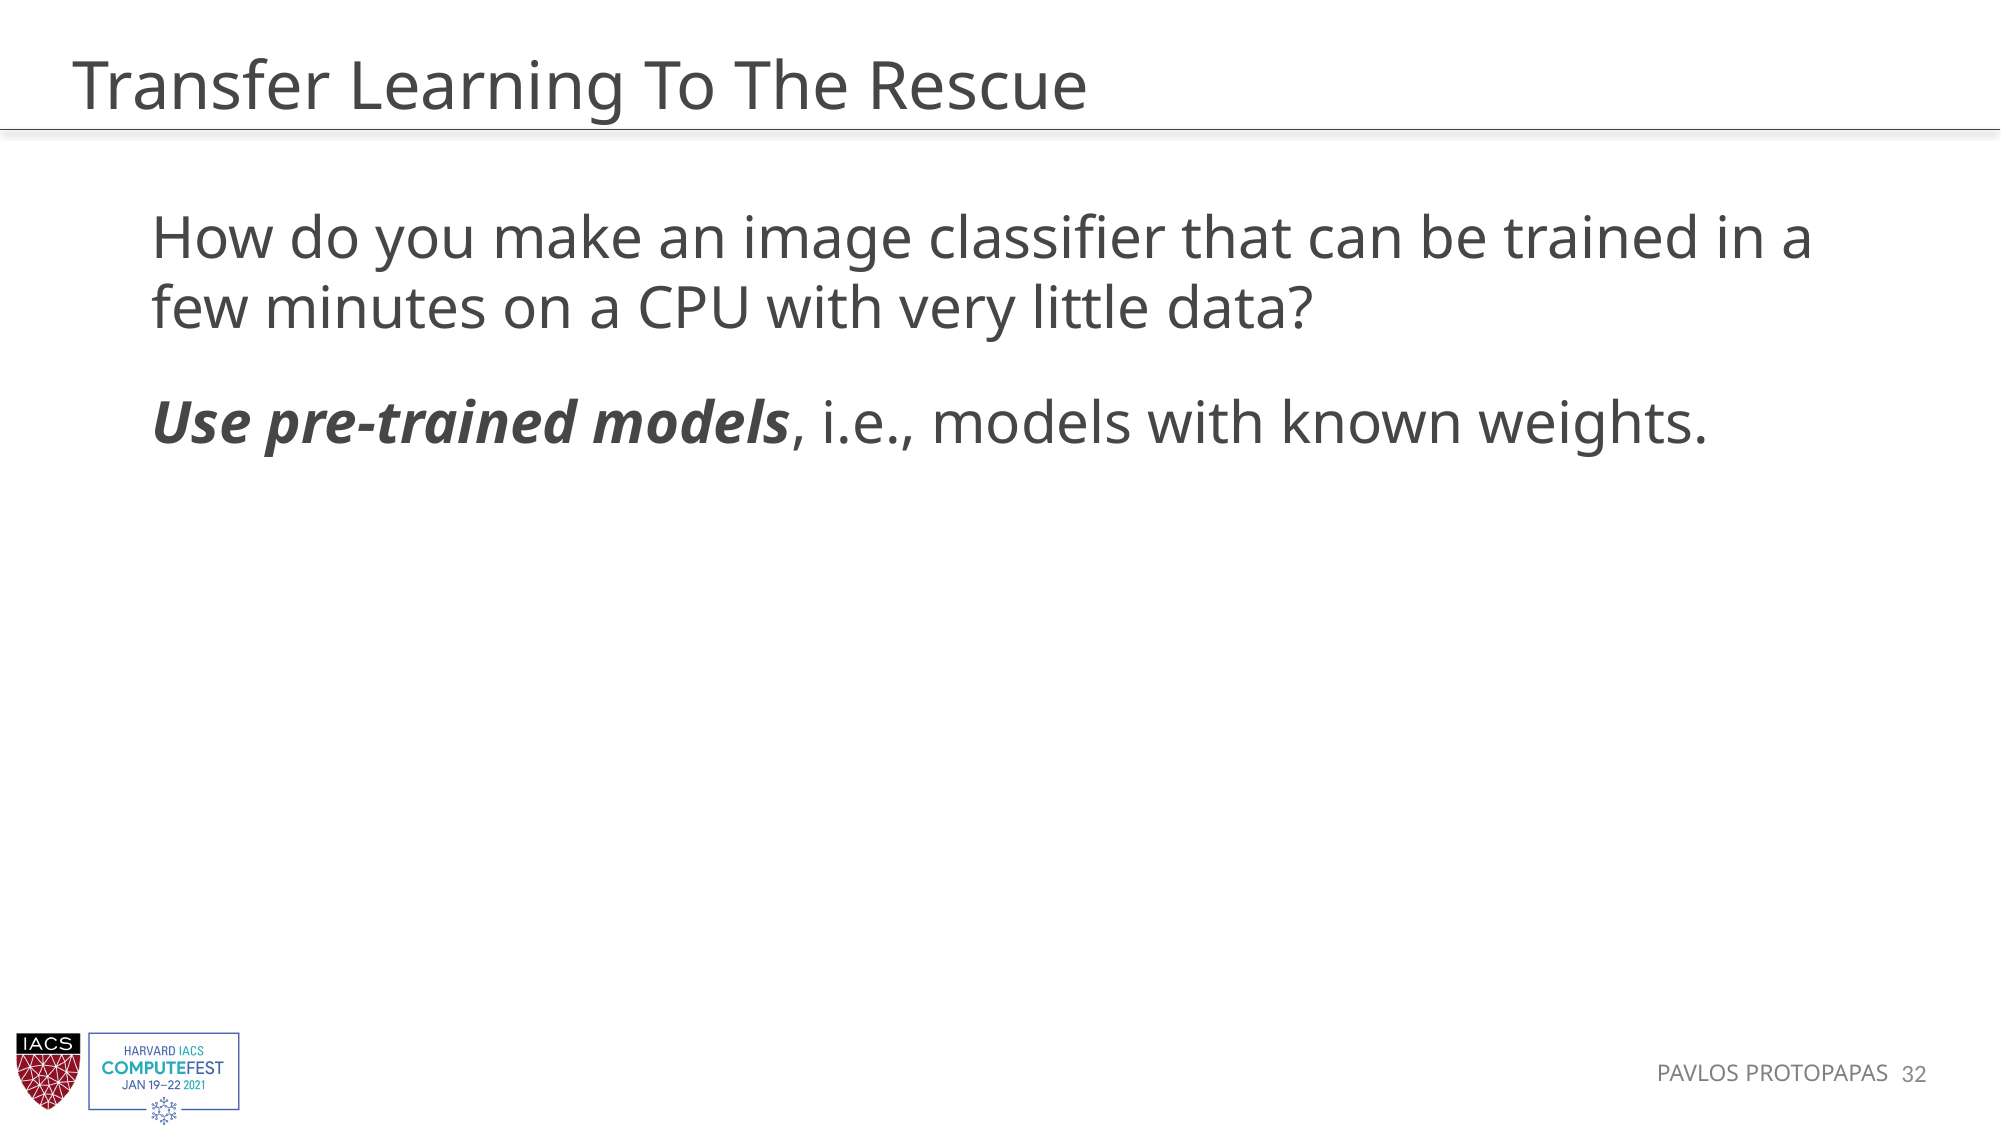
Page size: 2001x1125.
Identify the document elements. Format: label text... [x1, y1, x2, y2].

slide_number 32 [1475, 1042, 1942, 1103]
picture [86, 1030, 241, 1125]
title Transfer Learning To The Rescue [57, 35, 1943, 162]
picture [14, 1033, 82, 1110]
list How do you make an image classifier that can be trained in a few minutes on a CPU with very little data? Use pre-trained models, i.e., models with known weights. [136, 193, 1831, 1020]
